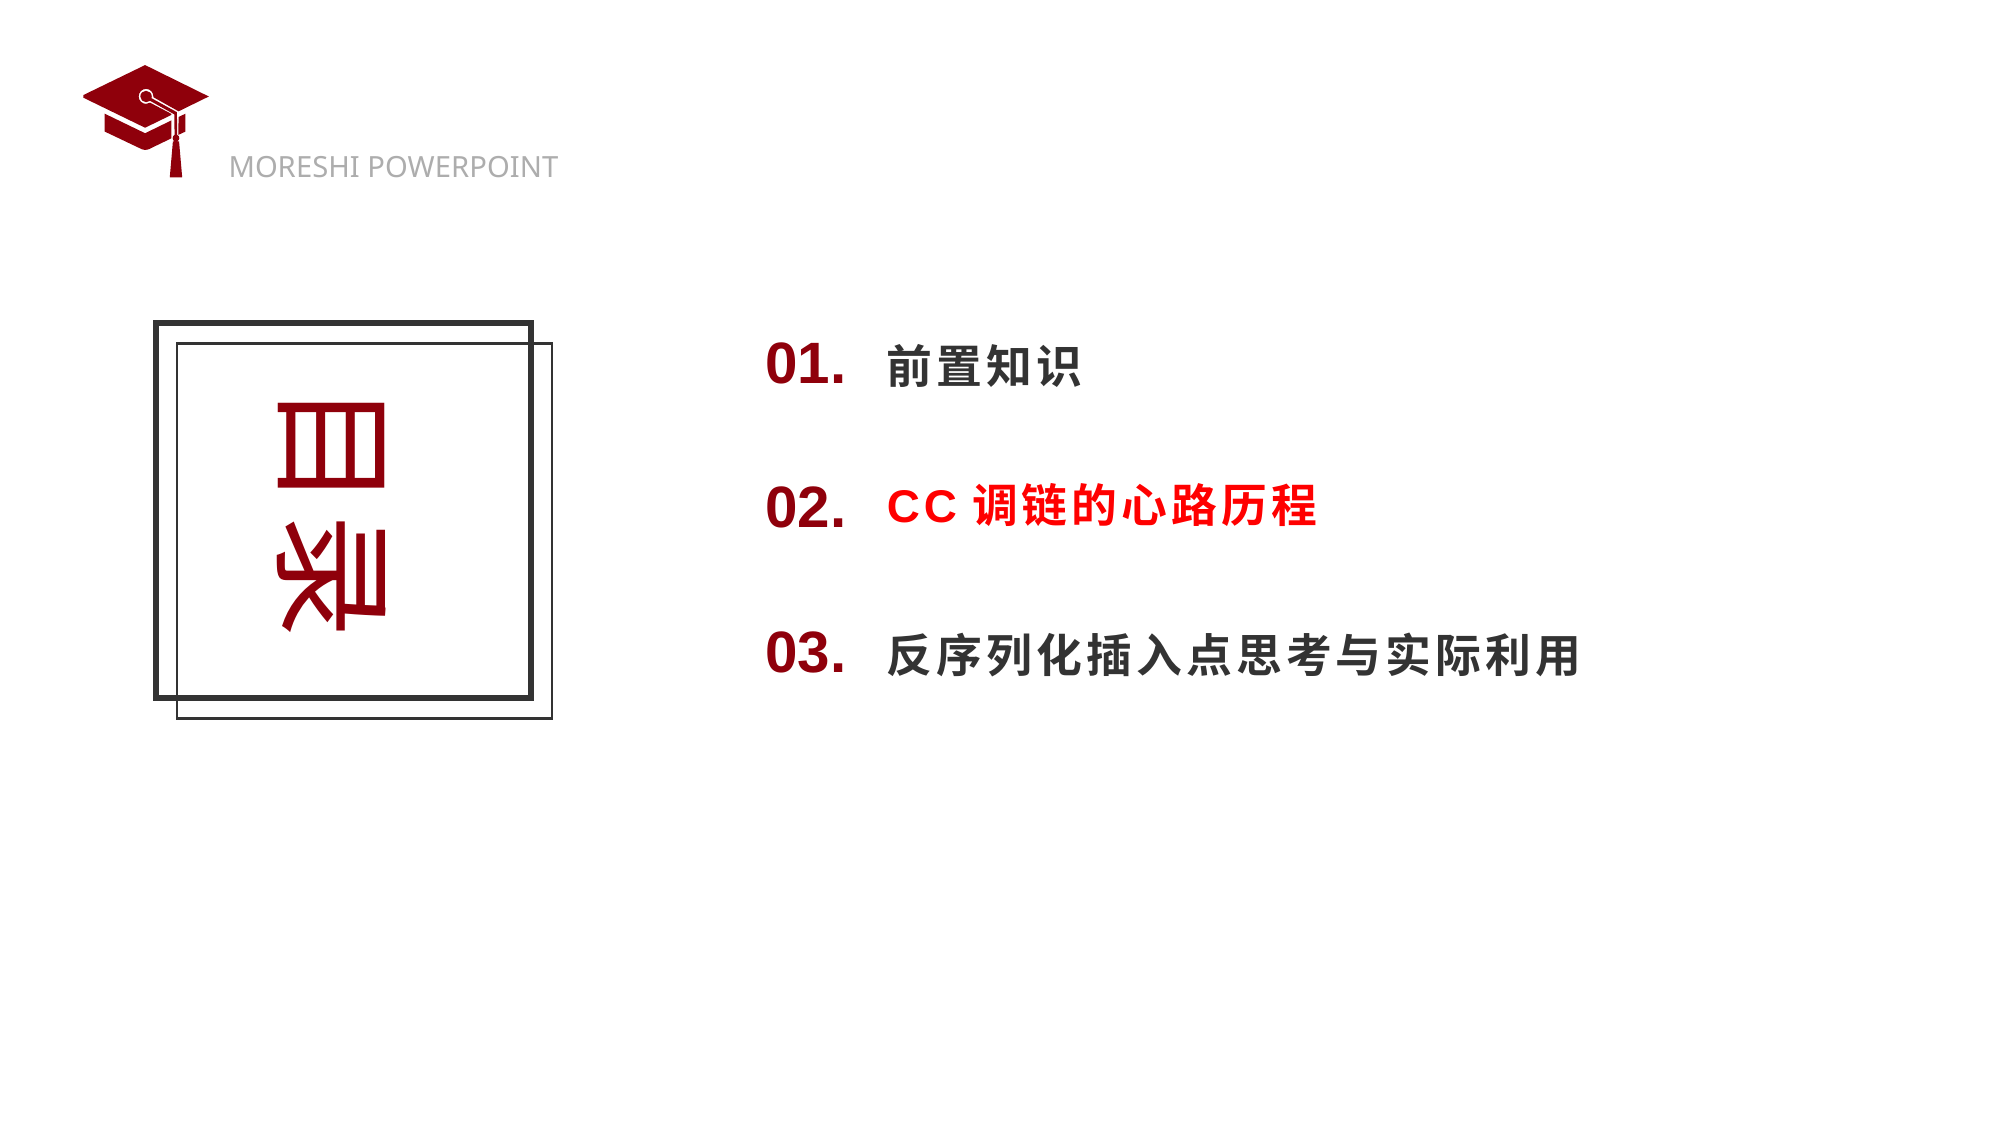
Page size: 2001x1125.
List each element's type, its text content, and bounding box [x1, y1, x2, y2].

text_box 02. [750, 456, 868, 553]
text_box 目录 [246, 369, 429, 657]
text_box [155, 322, 532, 699]
text_box [176, 343, 553, 720]
text_box 反序列化插入点思考与实际利用 [872, 601, 1778, 696]
text_box 03. [750, 601, 868, 698]
text_box CC调链的心路历程 [872, 453, 1702, 545]
text_box 前置知识 [872, 314, 1702, 406]
text_box 01. [750, 311, 868, 409]
